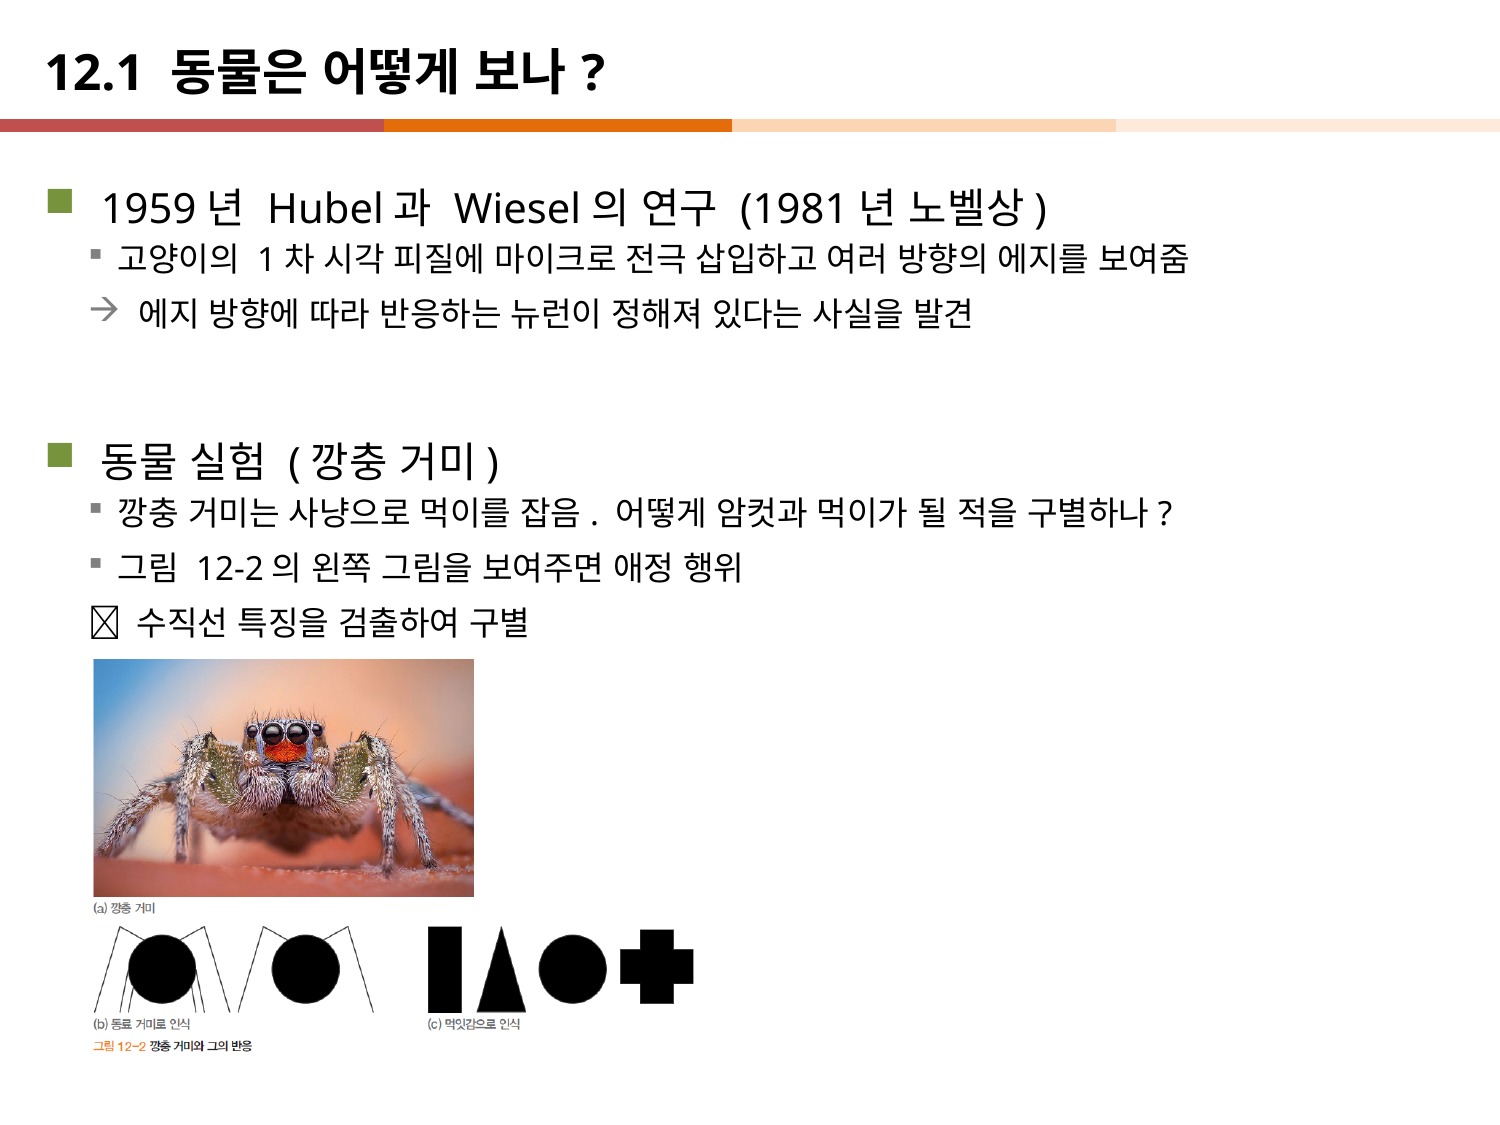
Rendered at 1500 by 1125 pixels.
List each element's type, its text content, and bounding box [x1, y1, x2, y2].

picture [88, 656, 703, 1059]
title 12.1 동물은 어떻게 보나? [29, 23, 1270, 114]
list 1959년 Hubel과 Wiesel의 연구 (1981년 노벨상) 고양이의 1차 시각 피질에 마이크로 전극 삽입하고 여러 방향의 에지를 보여줌 에지 방향에 따라 반응하는 뉴런이 정해져 있다는 사실을 발견 동물 실험 (깡충 거미) 깡충 거미는 사냥으로 먹이를 잡음. 어떻게 암컷과 먹이가 될 적을 구별하나? 그림 12-2의 왼쪽 그림을 보여주면 애정 행위  수직선 특징을 검출하여 구별 [29, 148, 1471, 1083]
